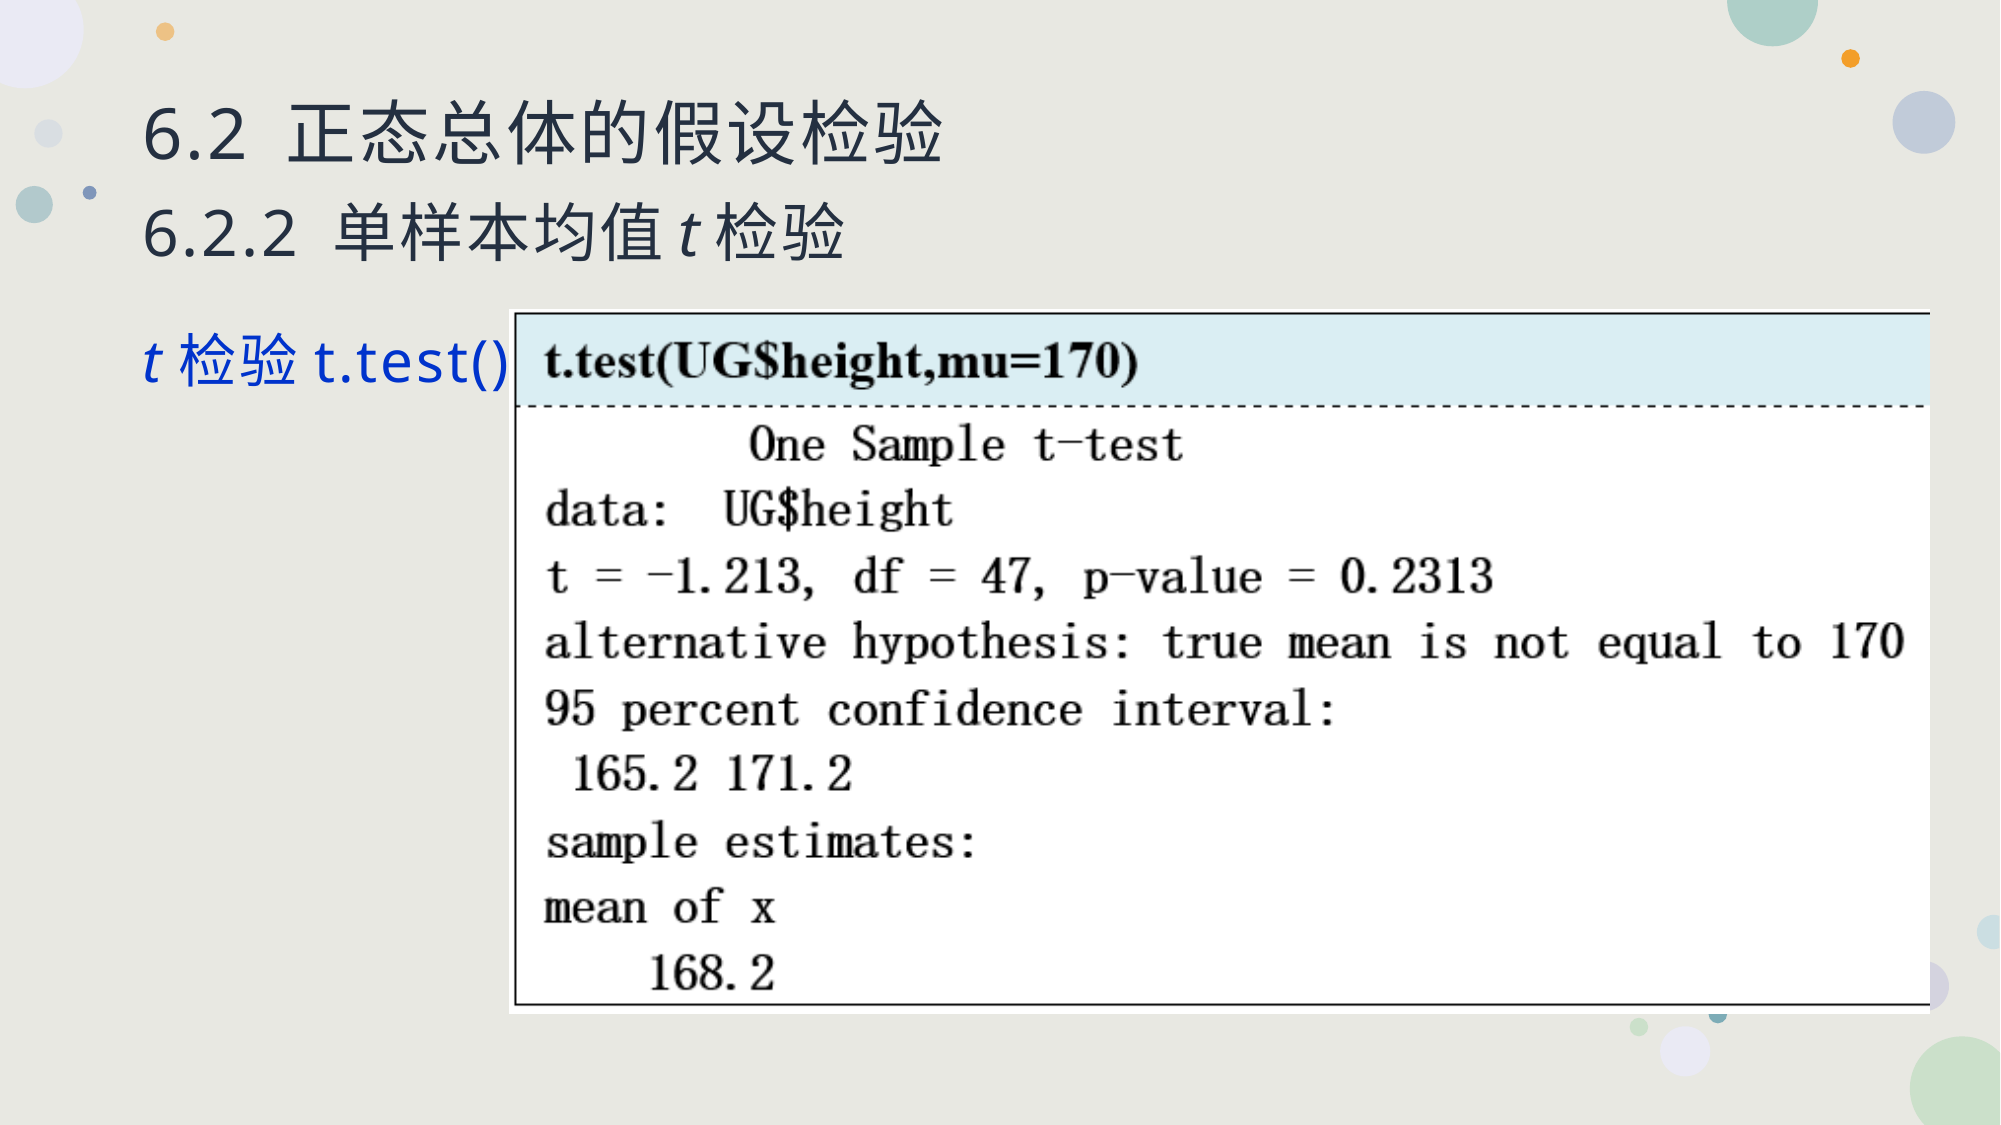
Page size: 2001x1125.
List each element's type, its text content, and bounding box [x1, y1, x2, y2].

title 6.2 正态总体的假设检验 6.2.2 单样本均值t检验 [127, 59, 1877, 278]
picture [509, 309, 1930, 1014]
list t检验t.test() [127, 299, 1877, 1014]
